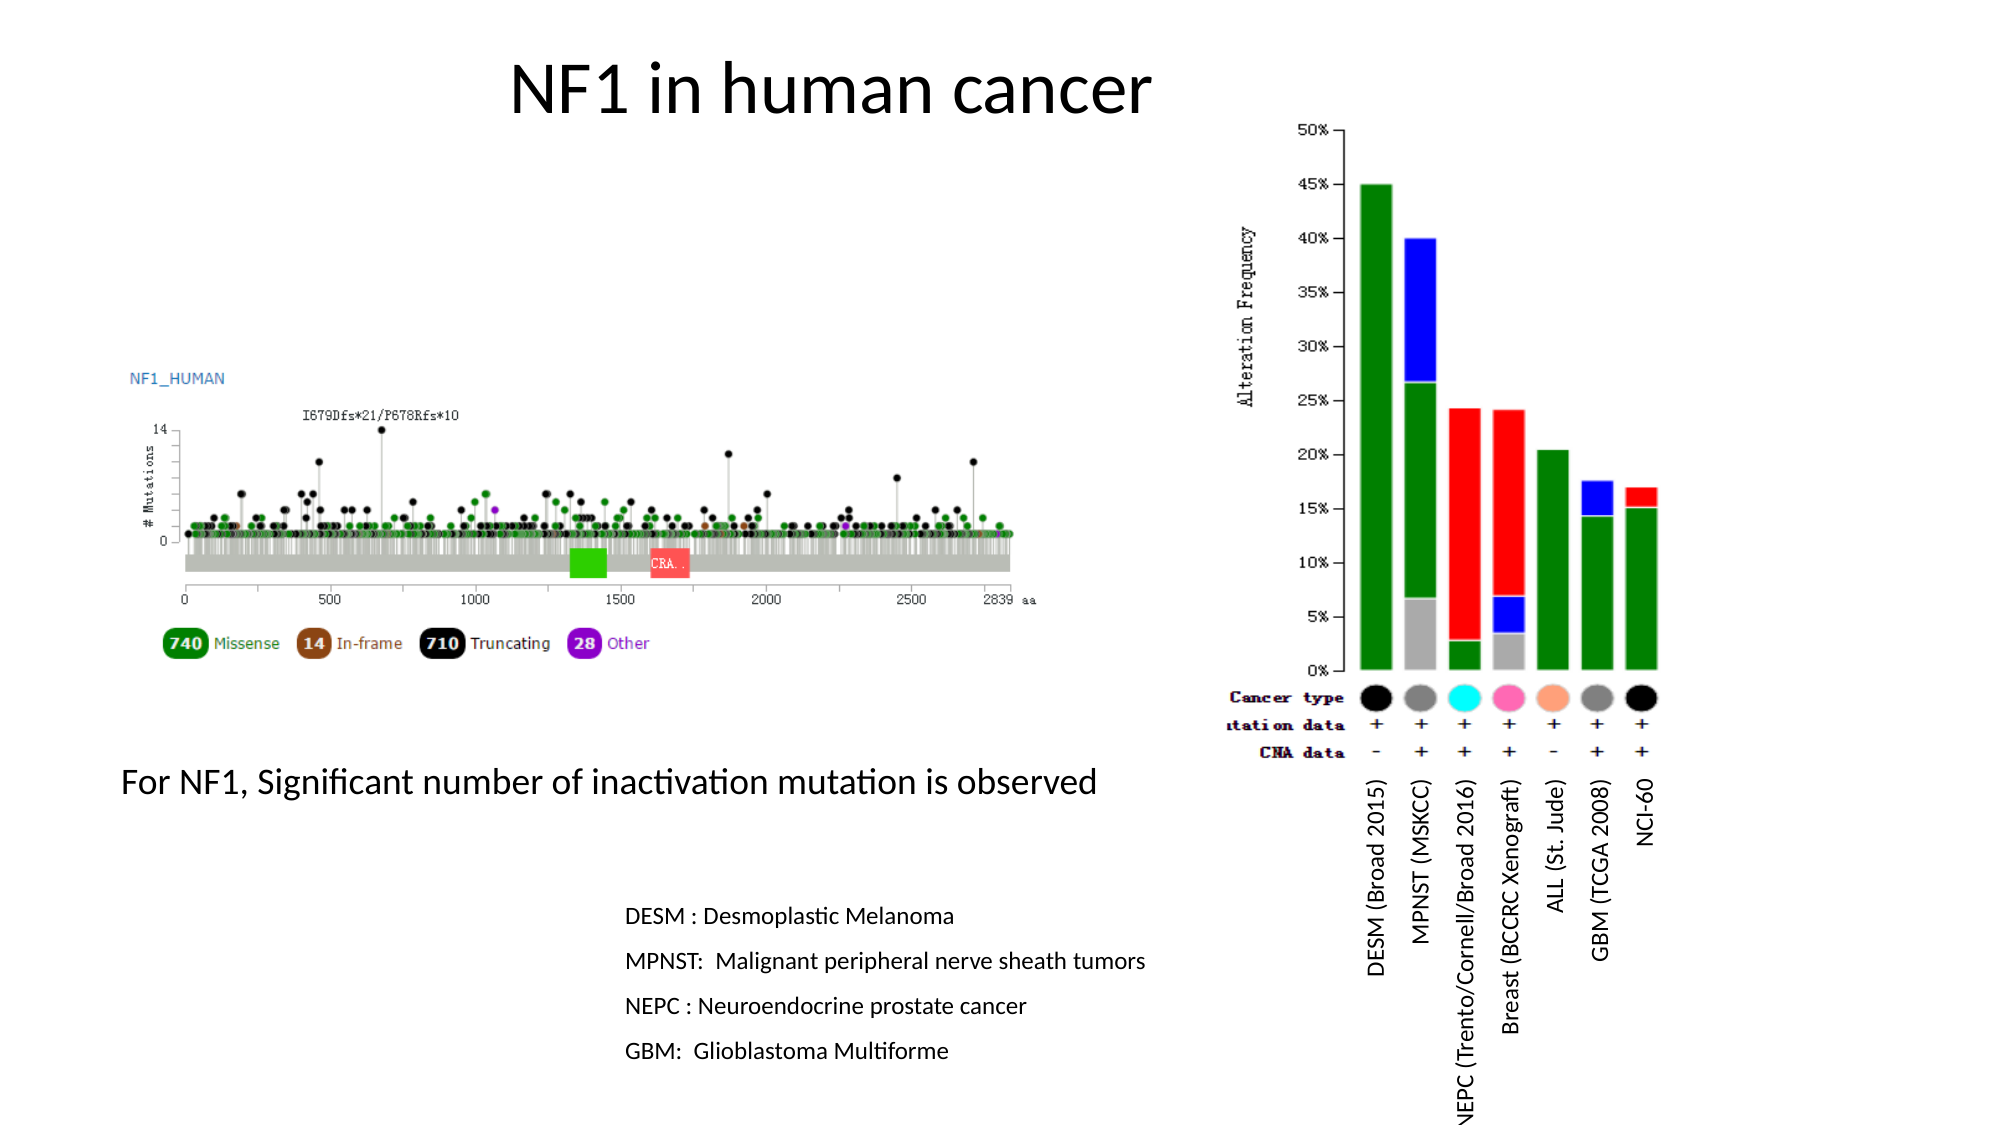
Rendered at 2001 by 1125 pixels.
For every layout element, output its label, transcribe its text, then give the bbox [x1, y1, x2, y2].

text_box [1201, 109, 1665, 765]
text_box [106, 368, 1040, 669]
text_box DESM : Desmoplastic Melanoma MPNST: Malignant peripheral nerve sheath tumors NEPC : Neuroendocrine prostate cancer GBM: Glioblastoma Multiforme [610, 877, 1180, 1072]
text_box For NF1, Significant number of inactivation mutation is observed [106, 749, 1115, 809]
text_box NF1 in human cancer [494, 31, 1170, 136]
text_box DESM (Broad 2015) MPNST (MSKCC) NEPC (Trento/Cornell/Broad 2016) Breast (BCCRC Xenograft) ALL (St. Jude) GBM (TCGA 2008) NCI-60 [1336, 764, 1666, 1125]
